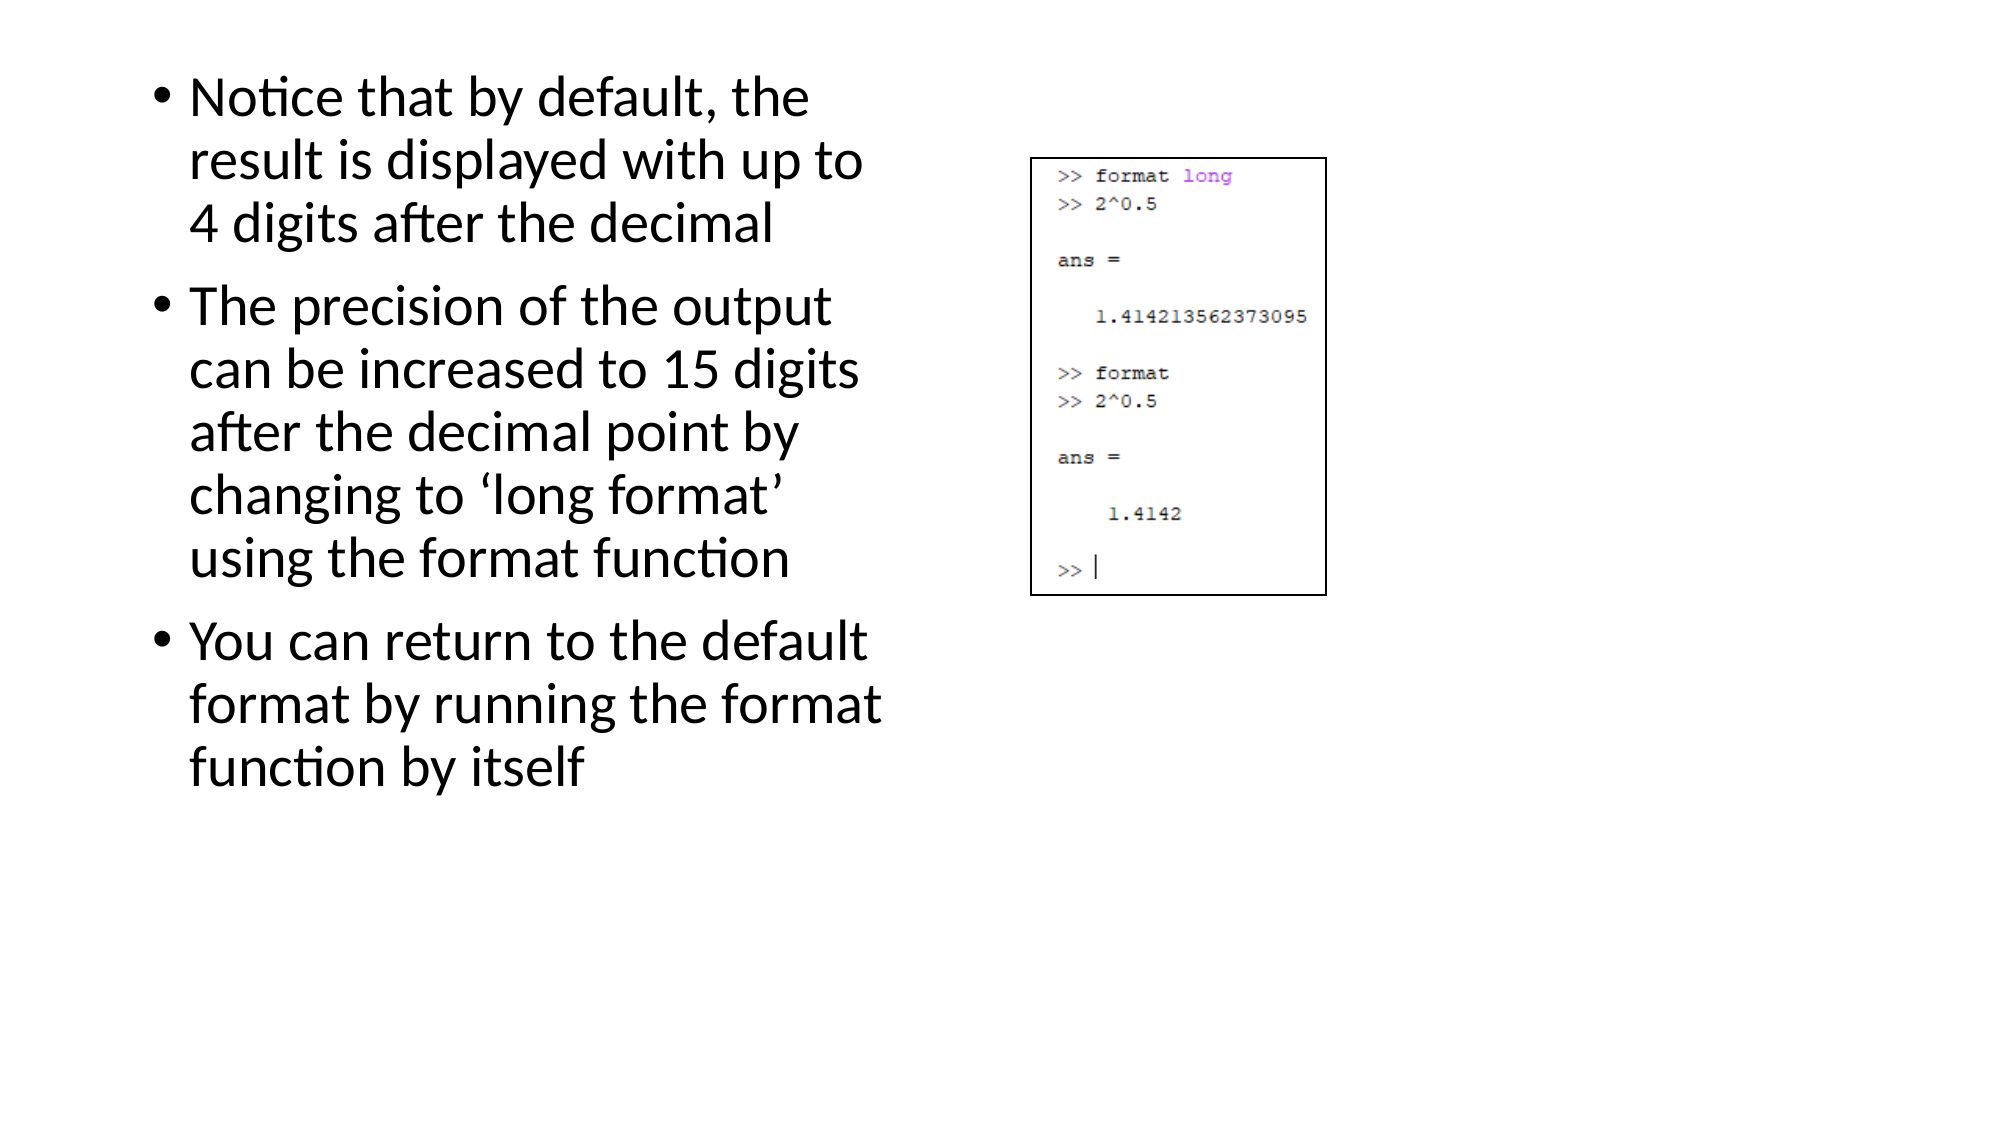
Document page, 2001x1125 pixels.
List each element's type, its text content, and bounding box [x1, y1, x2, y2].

picture [1053, 157, 1369, 579]
list Notice that by default, the result is displayed with up to 4 digits after the decimal The precision of the output can be increased to 15 digits after the decimal point by changing to ‘long format’ using the format function You can return to the default format by running the format function by itself [137, 58, 921, 1014]
text_box [1030, 157, 1327, 596]
